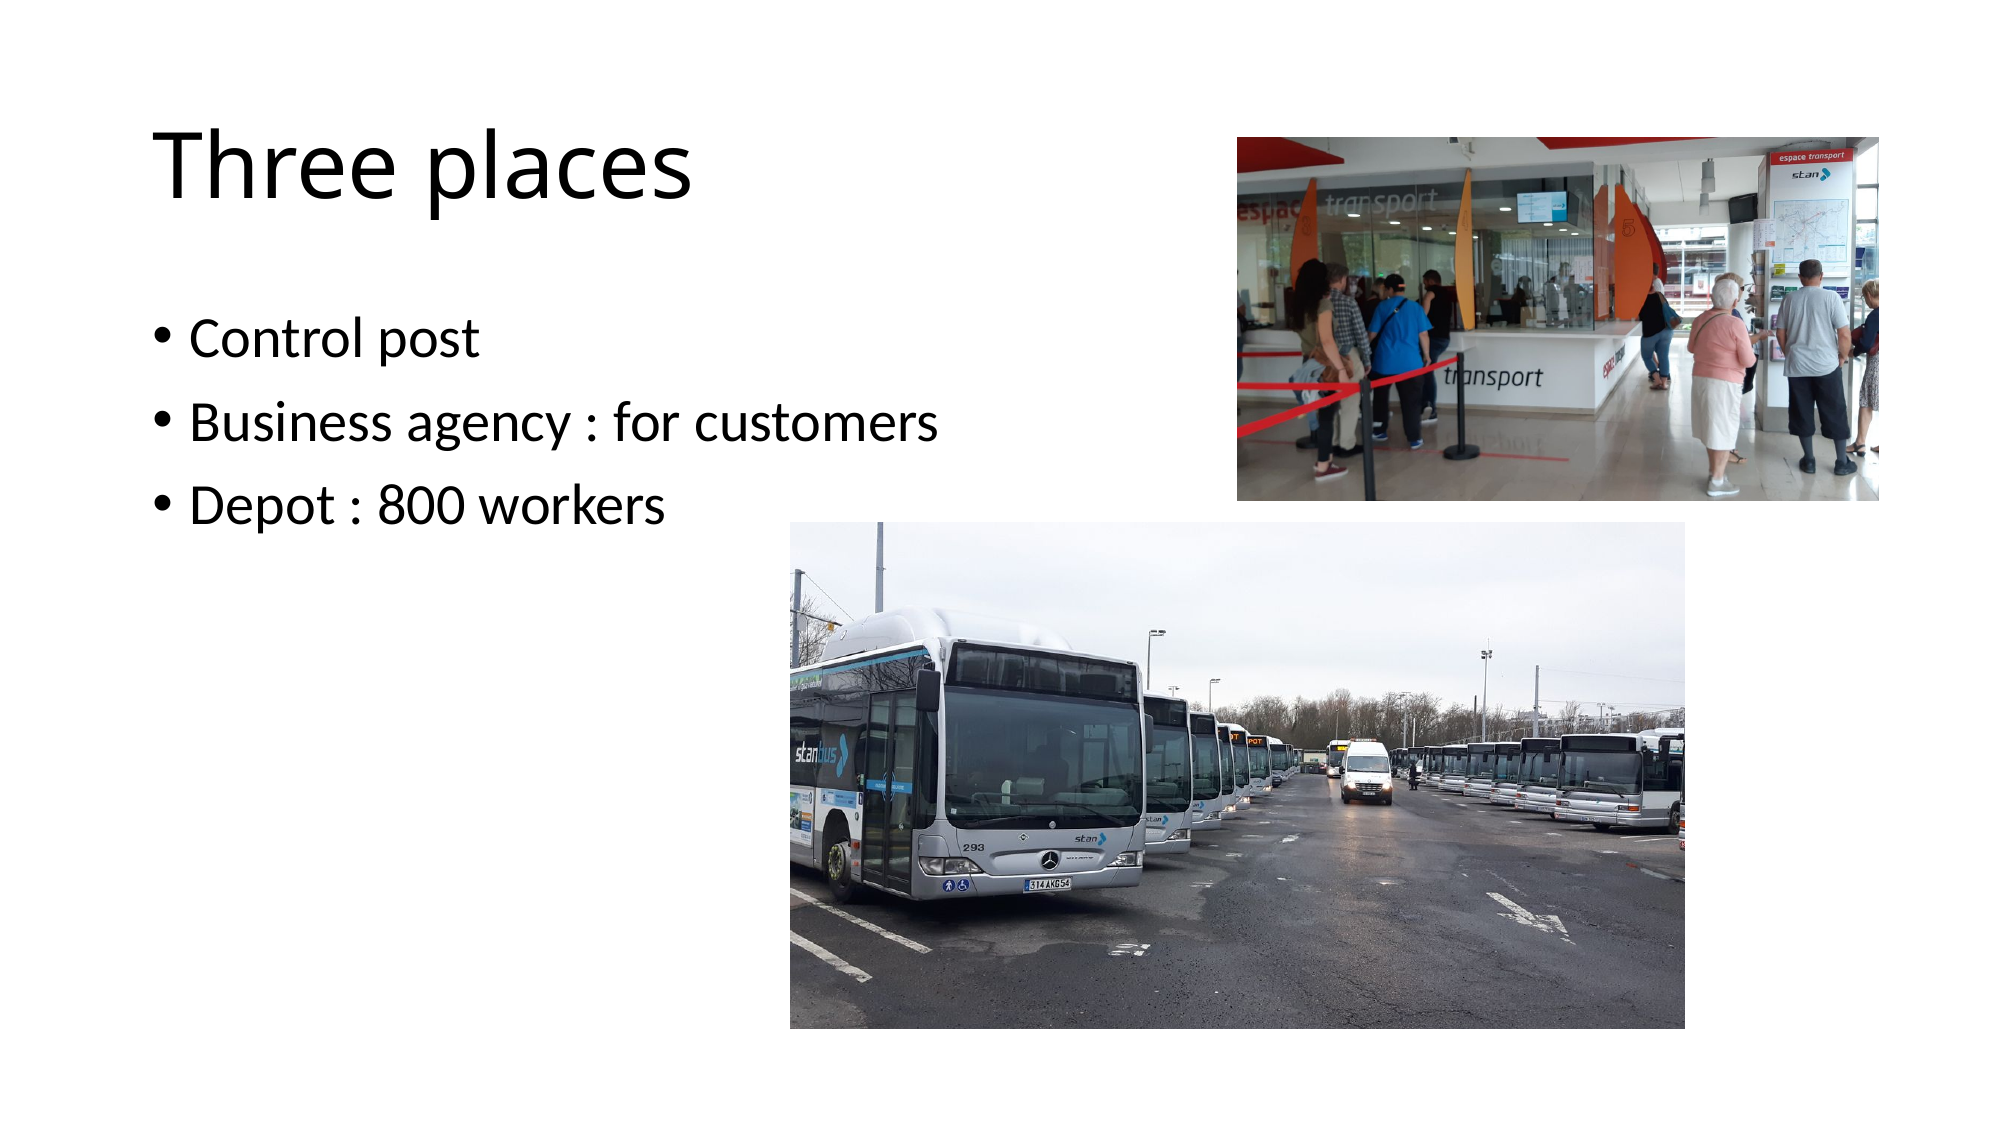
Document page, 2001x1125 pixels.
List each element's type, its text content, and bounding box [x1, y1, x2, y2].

picture [790, 522, 1685, 1029]
picture [1237, 137, 1879, 501]
list Control post Business agency : for customers Depot : 800 workers [137, 299, 1863, 1014]
title Three places [137, 59, 1863, 278]
